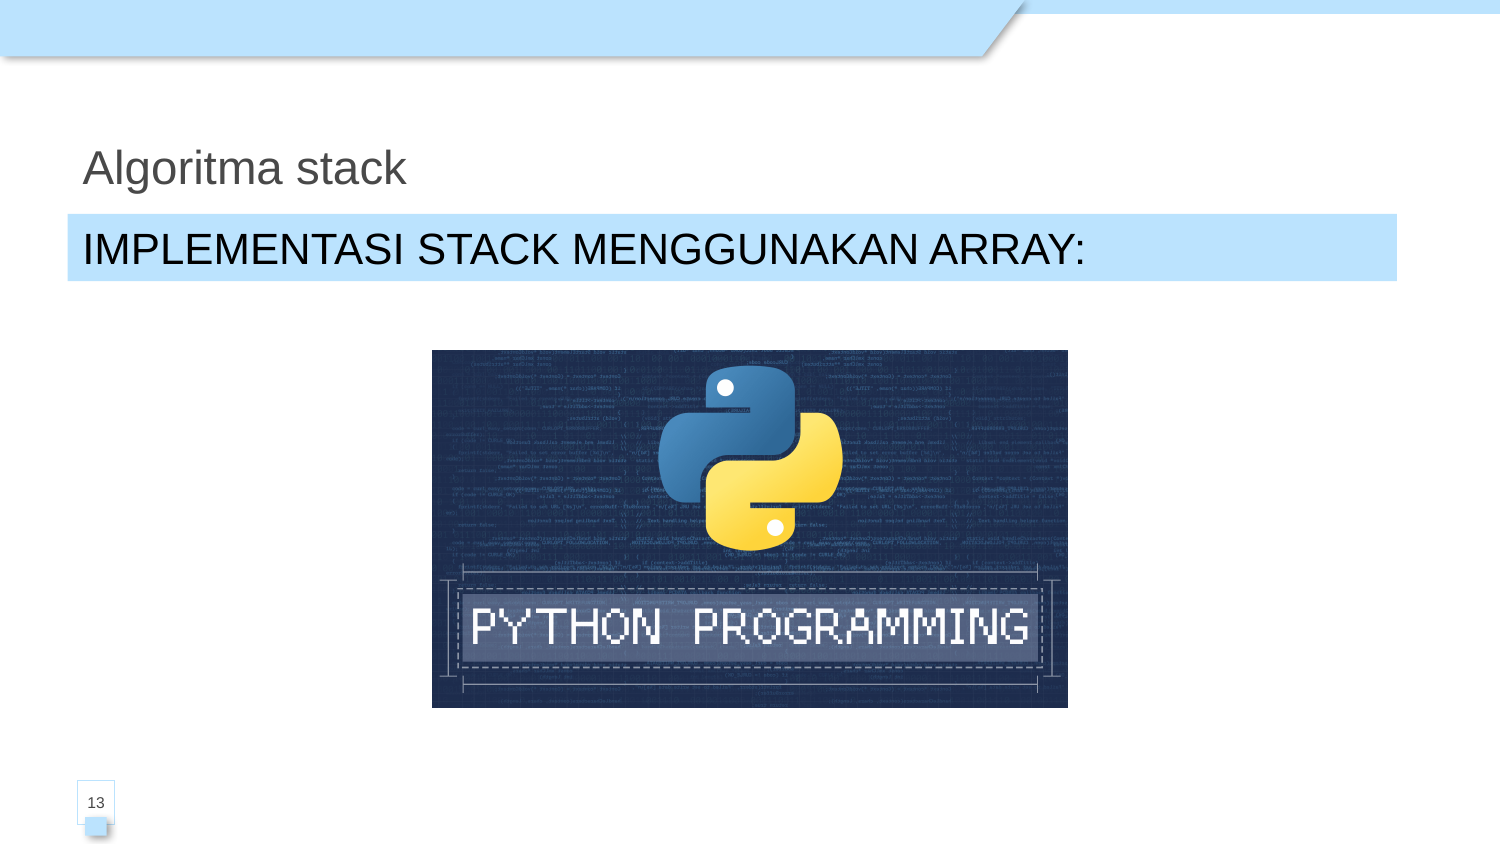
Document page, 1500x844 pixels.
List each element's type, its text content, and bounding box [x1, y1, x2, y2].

picture [432, 350, 1068, 708]
title Algoritma stack [67, 121, 1397, 209]
text_box IMPLEMENTASI STACK MENGGUNAKAN ARRAY: [67, 213, 1397, 282]
text_box [85, 817, 107, 836]
slide_number 13 [77, 780, 115, 825]
